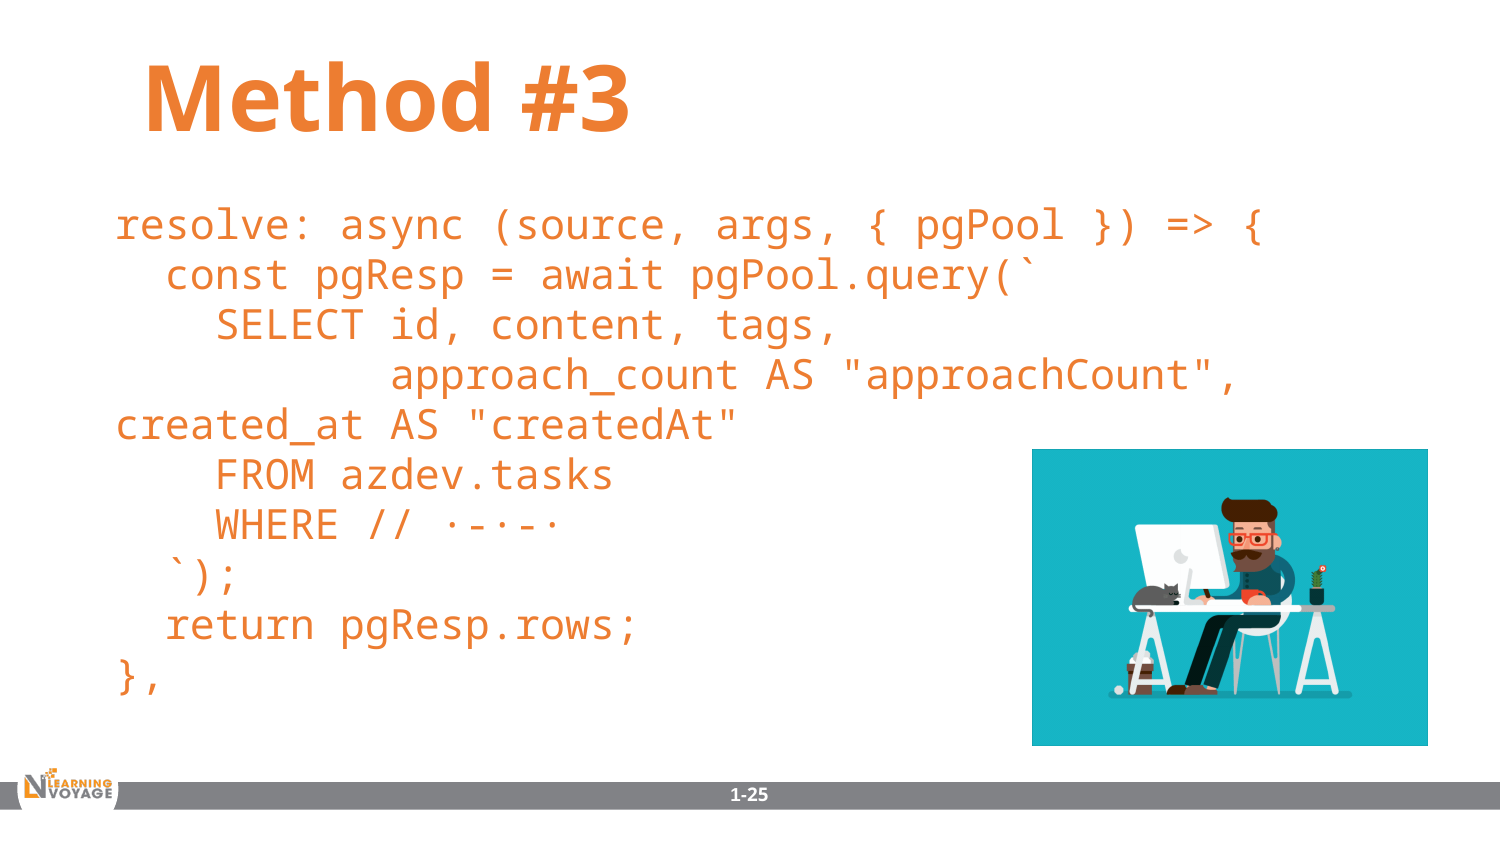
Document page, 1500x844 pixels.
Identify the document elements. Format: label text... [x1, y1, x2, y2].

text_box resolve: async (source, args, { pgPool }) => { const pgResp = await pgPool.query(` SELECT id, content, tags, approach_count AS "approachCount", created_at AS "createdAt" FROM azdev.tasks WHERE // ·-·-· `); return pgResp.rows; }, [114, 196, 1361, 699]
text_box Method #3 [126, 37, 1231, 153]
picture [1032, 449, 1428, 746]
picture [0, 706, 144, 844]
slide_number 1-25 [692, 770, 784, 821]
